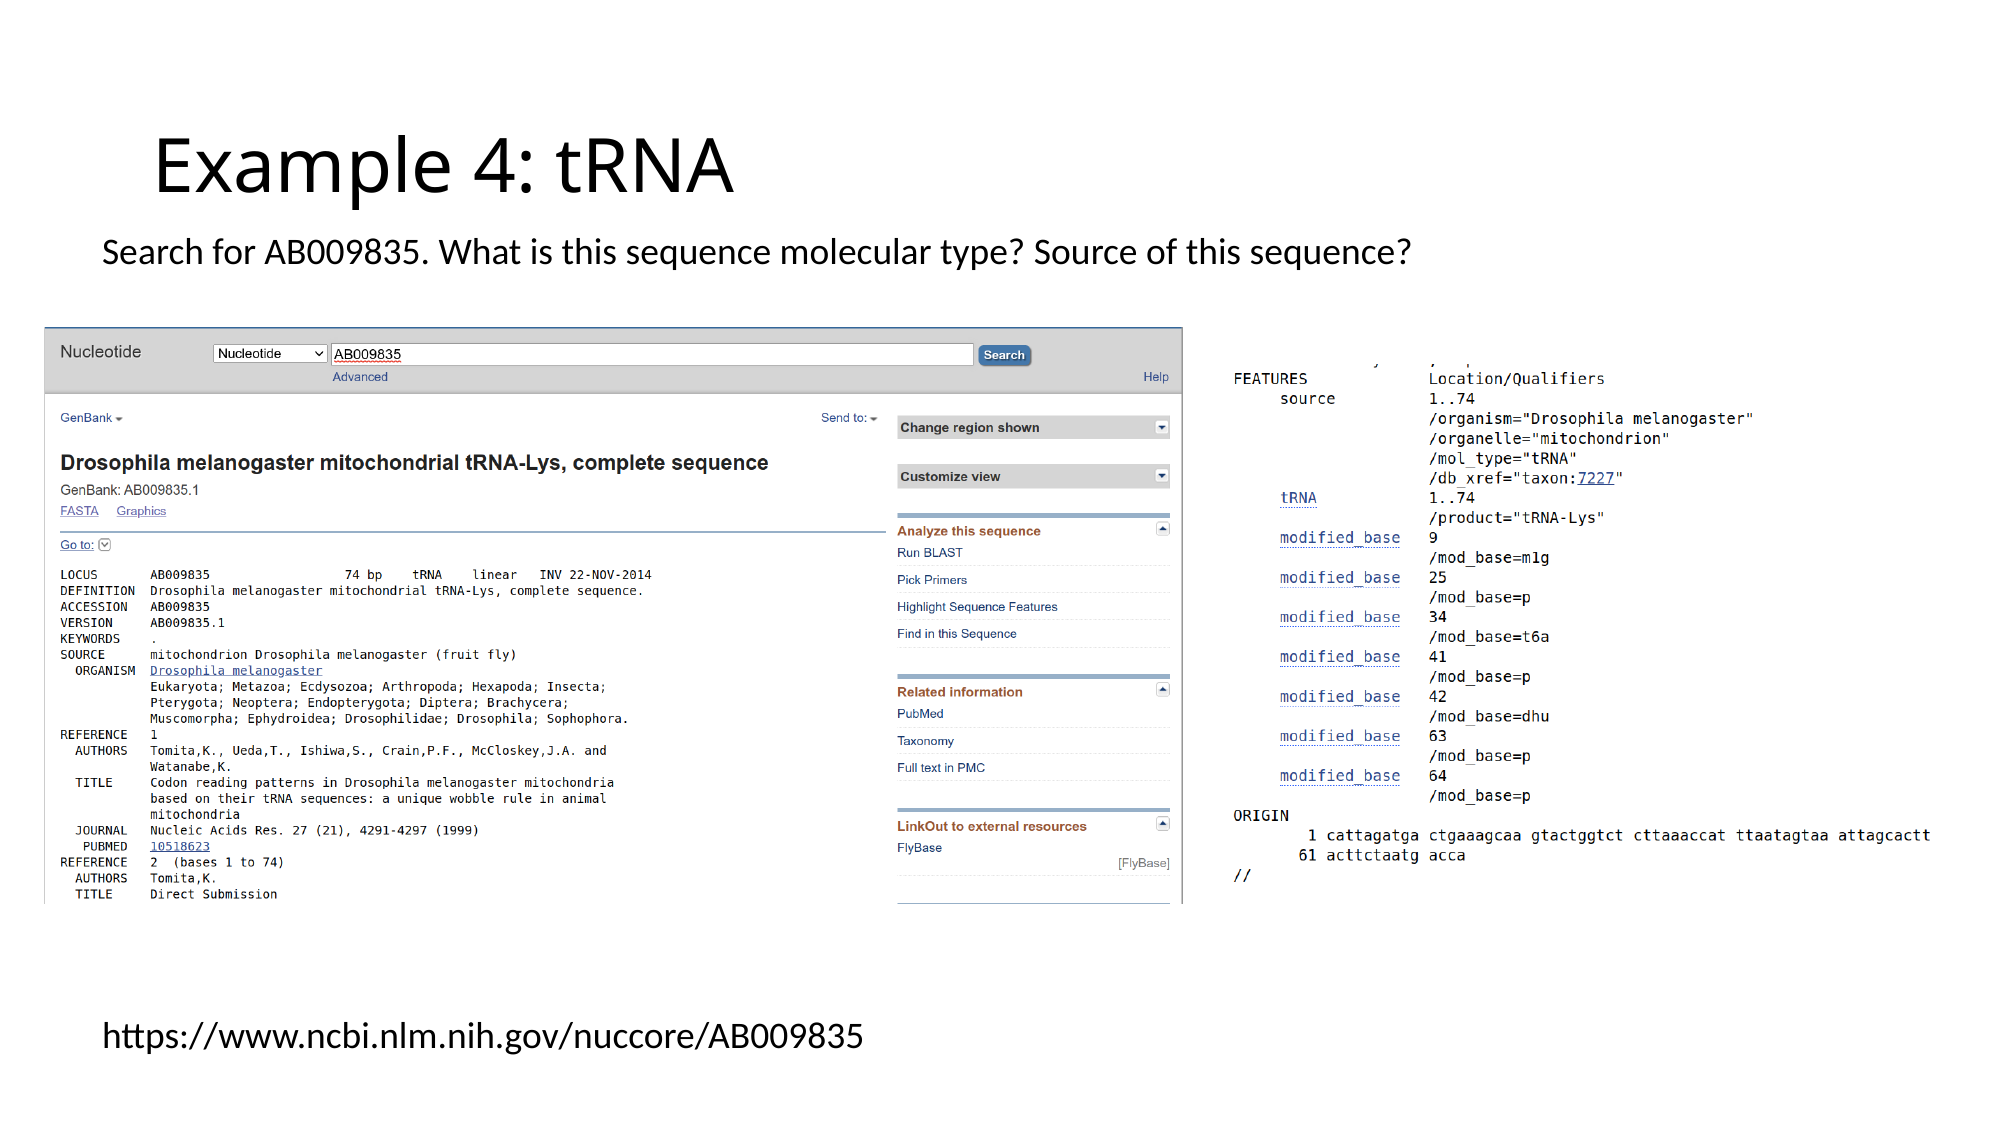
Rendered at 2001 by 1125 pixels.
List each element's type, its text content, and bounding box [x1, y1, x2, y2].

text_box Search for AB009835. What is this sequence molecular type? Source of this sequence? [87, 219, 1810, 280]
picture [44, 327, 1183, 904]
picture [1224, 364, 1931, 891]
title Example 4: tRNA [137, 59, 1863, 278]
text_box https://www.ncbi.nlm.nih.gov/nuccore/AB009835 [87, 1003, 1007, 1063]
